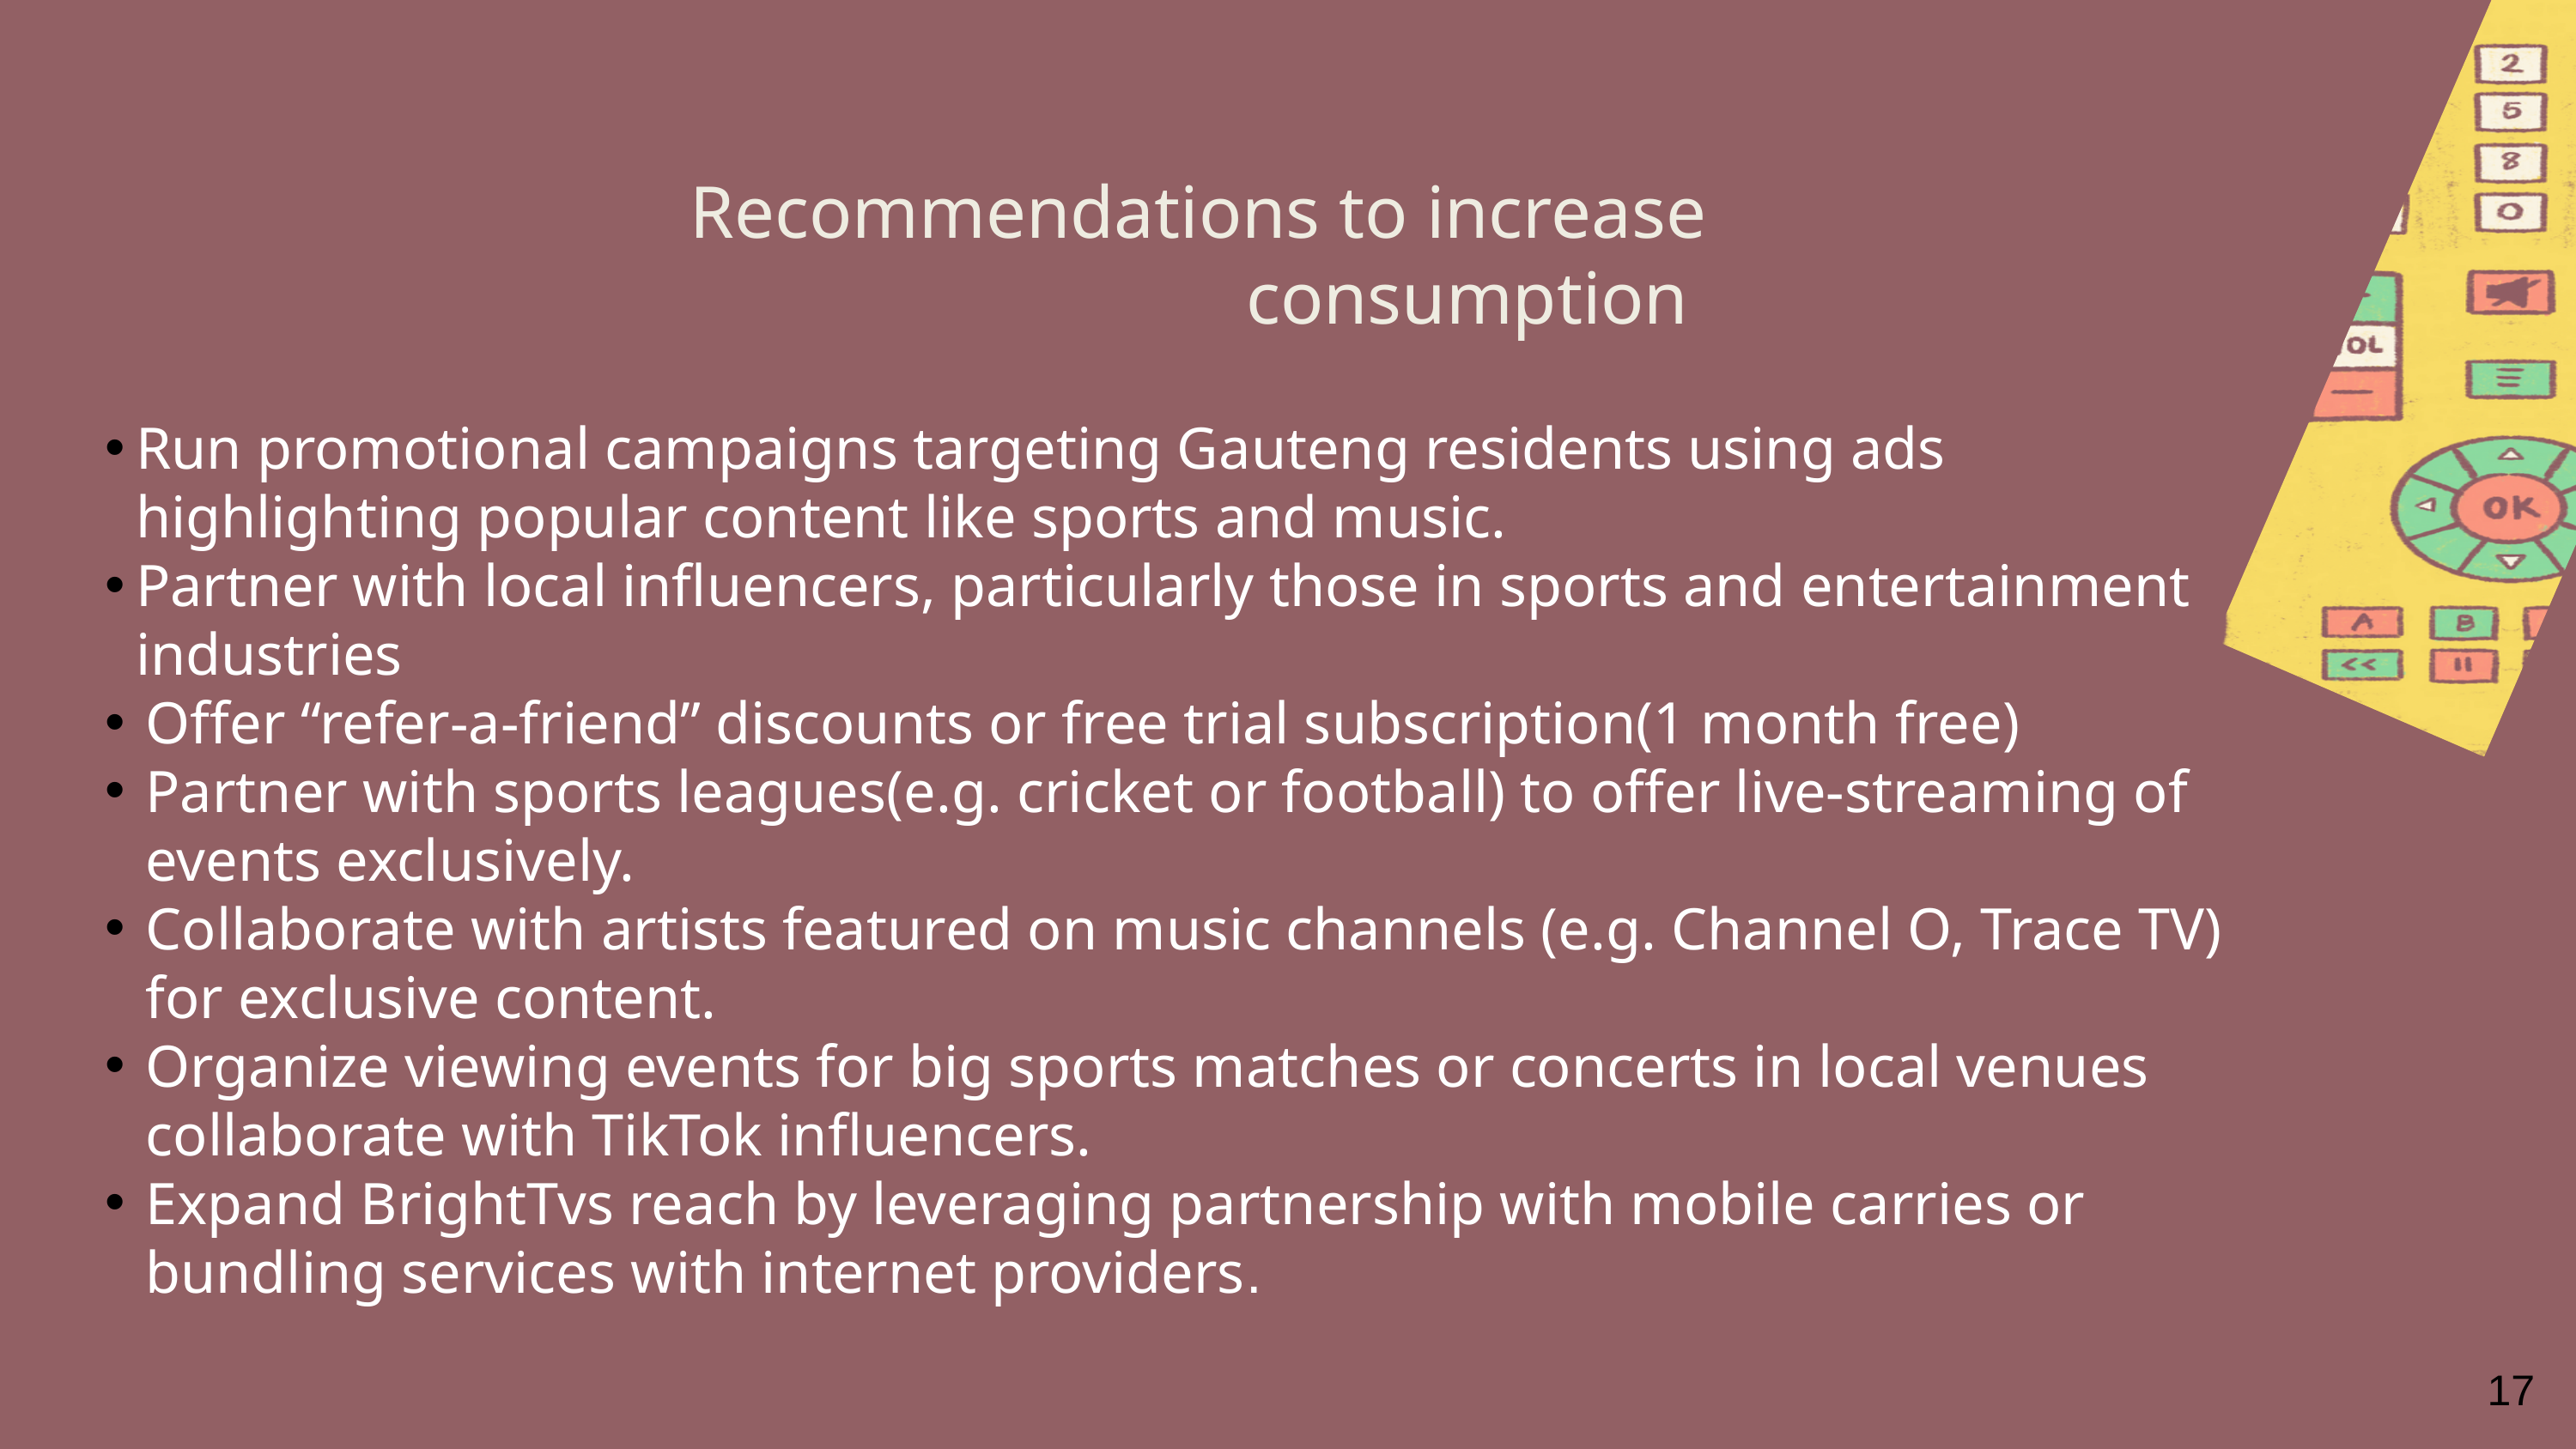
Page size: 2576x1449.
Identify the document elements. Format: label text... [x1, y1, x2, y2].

text_box Recommendations to increase consumption [238, 153, 1721, 324]
text_box Run promotional campaigns targeting Gauteng residents using ads highlighting popular content like sports and music. Partner with local influencers, particularly those in sports and entertainment industries Offer “refer-a-friend” discounts or free trial subscription(1 month free) Partner with sports leagues(e.g. cricket or football) to offer live-streaming of events exclusively. Collaborate with artists featured on music channels (e.g. Channel O, Trace TV) for exclusive content. Organize viewing events for big sports matches or concerts in local venues collaborate with TikTok influencers. Expand BrightTvs reach by leveraging partnership with mobile carries or bundling services with internet providers. [105, 352, 2273, 1305]
text_box 17 [2474, 1355, 2549, 1421]
text_box [2273, 0, 2576, 757]
